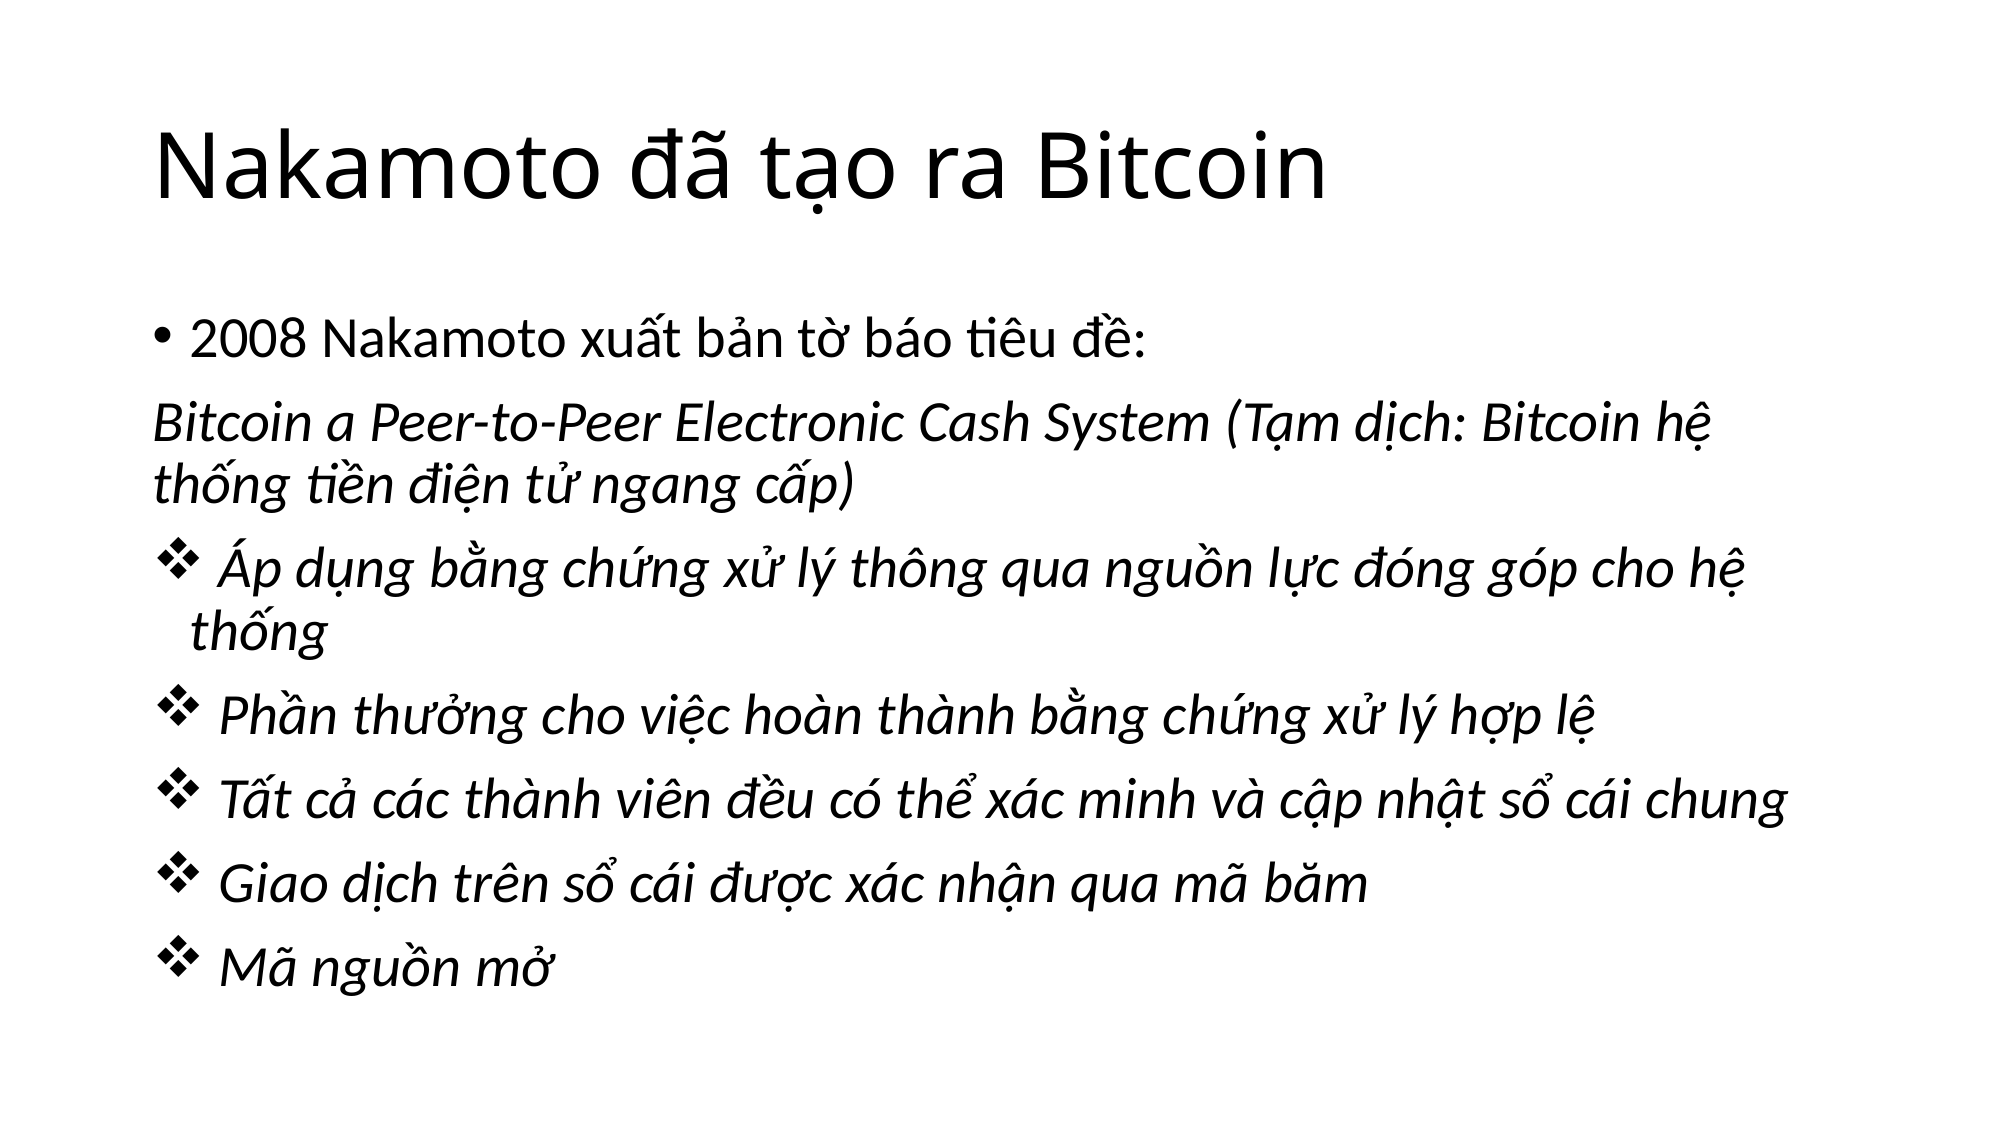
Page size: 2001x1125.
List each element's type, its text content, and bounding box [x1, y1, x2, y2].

title Nakamoto đã tạo ra Bitcoin [137, 59, 1863, 278]
list 2008 Nakamoto xuất bản tờ báo tiêu đề: Bitcoin a Peer-to-Peer Electronic Cash System (Tạm dịch: Bitcoin hệ thống tiền điện tử ngang cấp) Áp dụng bằng chứng xử lý thông qua nguồn lực đóng góp cho hệ thống Phần thưởng cho việc hoàn thành bằng chứng xử lý hợp lệ Tất cả các thành viên đều có thể xác minh và cập nhật sổ cái chung Giao dịch trên sổ cái được xác nhận qua mã băm Mã nguồn mở [137, 299, 1863, 1014]
